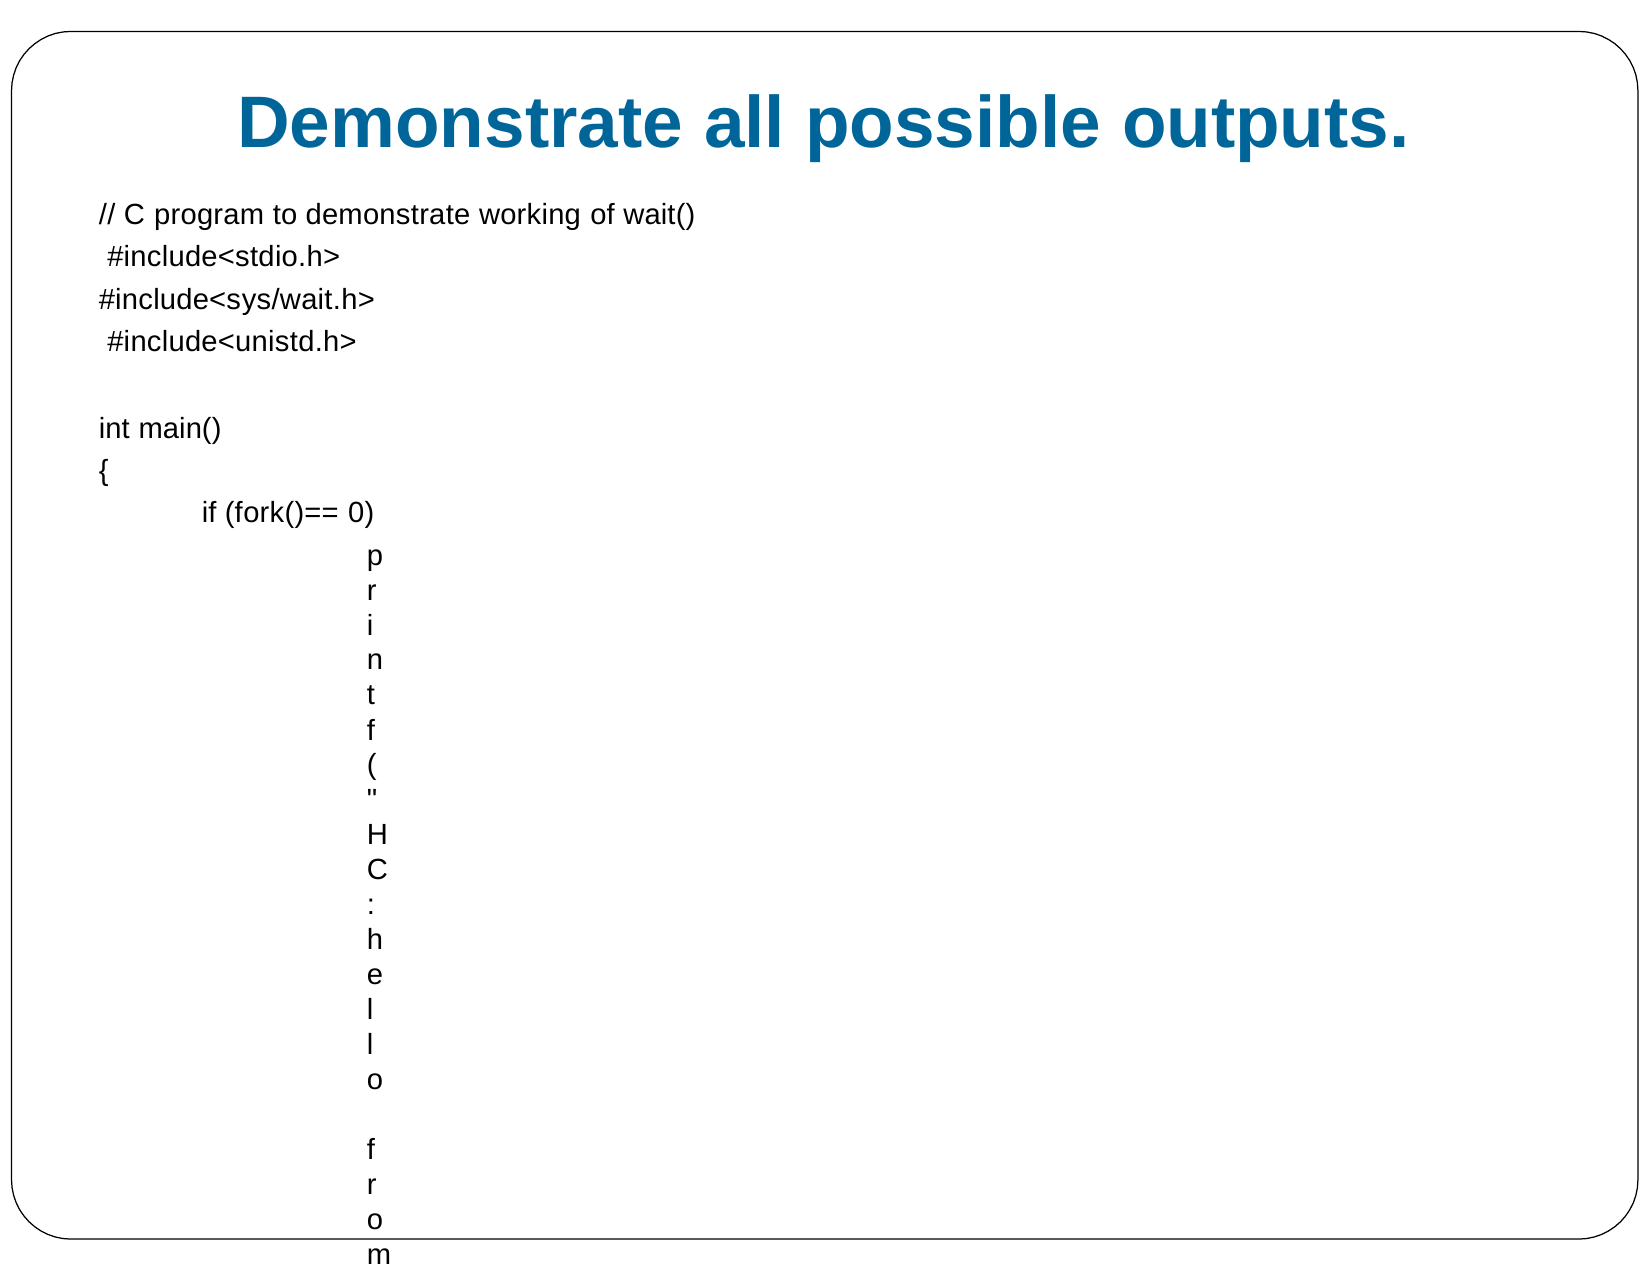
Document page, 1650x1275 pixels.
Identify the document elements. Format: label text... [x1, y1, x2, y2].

text_box // C program to demonstrate working of wait() #include<stdio.h> #include<sys/wait.h> #include<unistd.h> int main() { if (fork()== 0) printf("HC: hello from child\n"); else { printf("HP: hello from parent\n"); wait(NULL); printf("CT: child has terminated\n"); } printf("Bye\n"); return 0; } [96, 186, 830, 1275]
title Demonstrate all possible outputs. [234, 72, 1416, 288]
